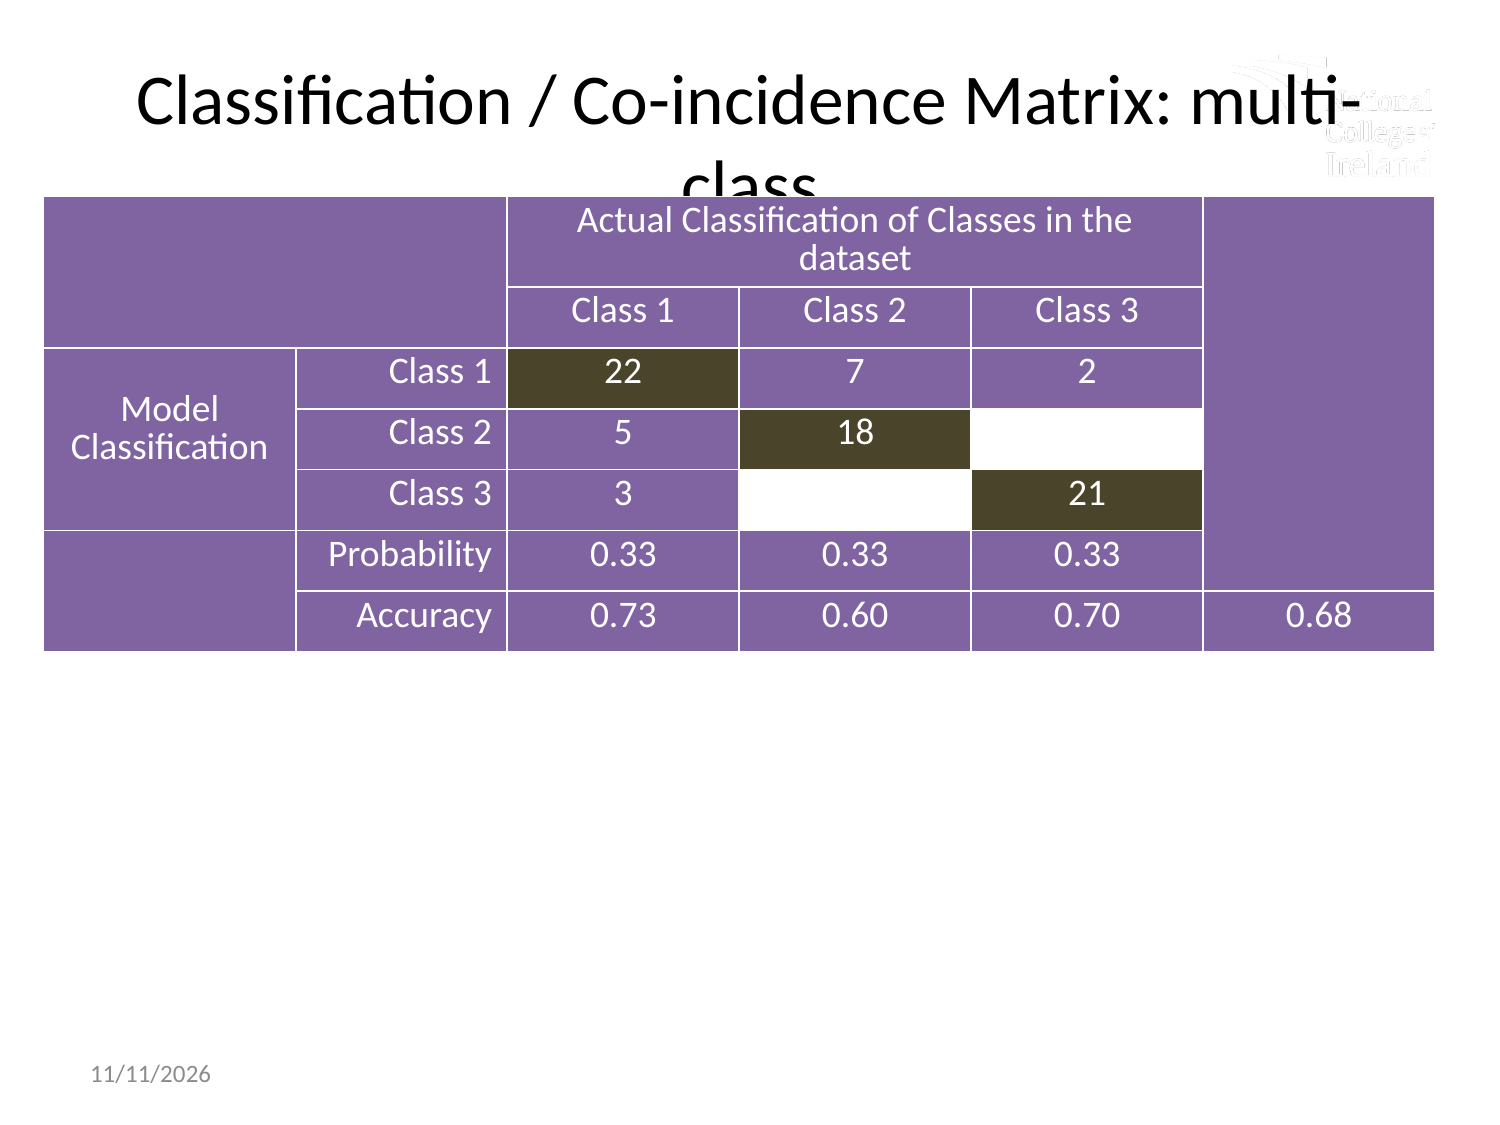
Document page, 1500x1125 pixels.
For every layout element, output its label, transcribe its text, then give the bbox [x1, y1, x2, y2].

table_cell 7 [972, 410, 1202, 469]
table_cell 22 [508, 349, 738, 408]
table_header [1204, 197, 1434, 590]
table_cell Probability [297, 531, 506, 590]
table_header [44, 197, 506, 347]
table_cell 5 [508, 410, 738, 469]
table_header Actual Classification of Classes in the dataset [508, 197, 1202, 286]
table_cell 7 [740, 349, 970, 408]
table_cell Class 1 [508, 288, 738, 347]
table_cell 3 [508, 470, 738, 530]
table_cell 21 [972, 470, 1202, 530]
table_cell 18 [740, 410, 970, 469]
title Classification / Co-incidence Matrix: multi-class [75, 45, 1425, 196]
table_cell 0.33 [740, 531, 970, 590]
table_cell 5 [740, 470, 970, 530]
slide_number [75, 1042, 425, 1103]
table_cell Accuracy [297, 592, 506, 651]
table_cell Class 3 [297, 470, 506, 530]
table_cell Class 3 [972, 288, 1202, 347]
table_cell Class 2 [297, 410, 506, 469]
table_cell 0.73 [508, 592, 738, 651]
table_cell 0.33 [508, 531, 738, 590]
table_cell 0.70 [972, 592, 1202, 651]
table_cell Class 1 [297, 349, 506, 408]
picture [1425, 54, 1436, 178]
table_cell 2 [972, 349, 1202, 408]
table_cell [44, 531, 295, 651]
table_cell 0.68 [1204, 592, 1434, 651]
table_cell 0.33 [972, 531, 1202, 590]
table_cell Class 2 [740, 288, 970, 347]
table_cell 0.60 [740, 592, 970, 651]
table_cell Model Classification [44, 349, 295, 530]
